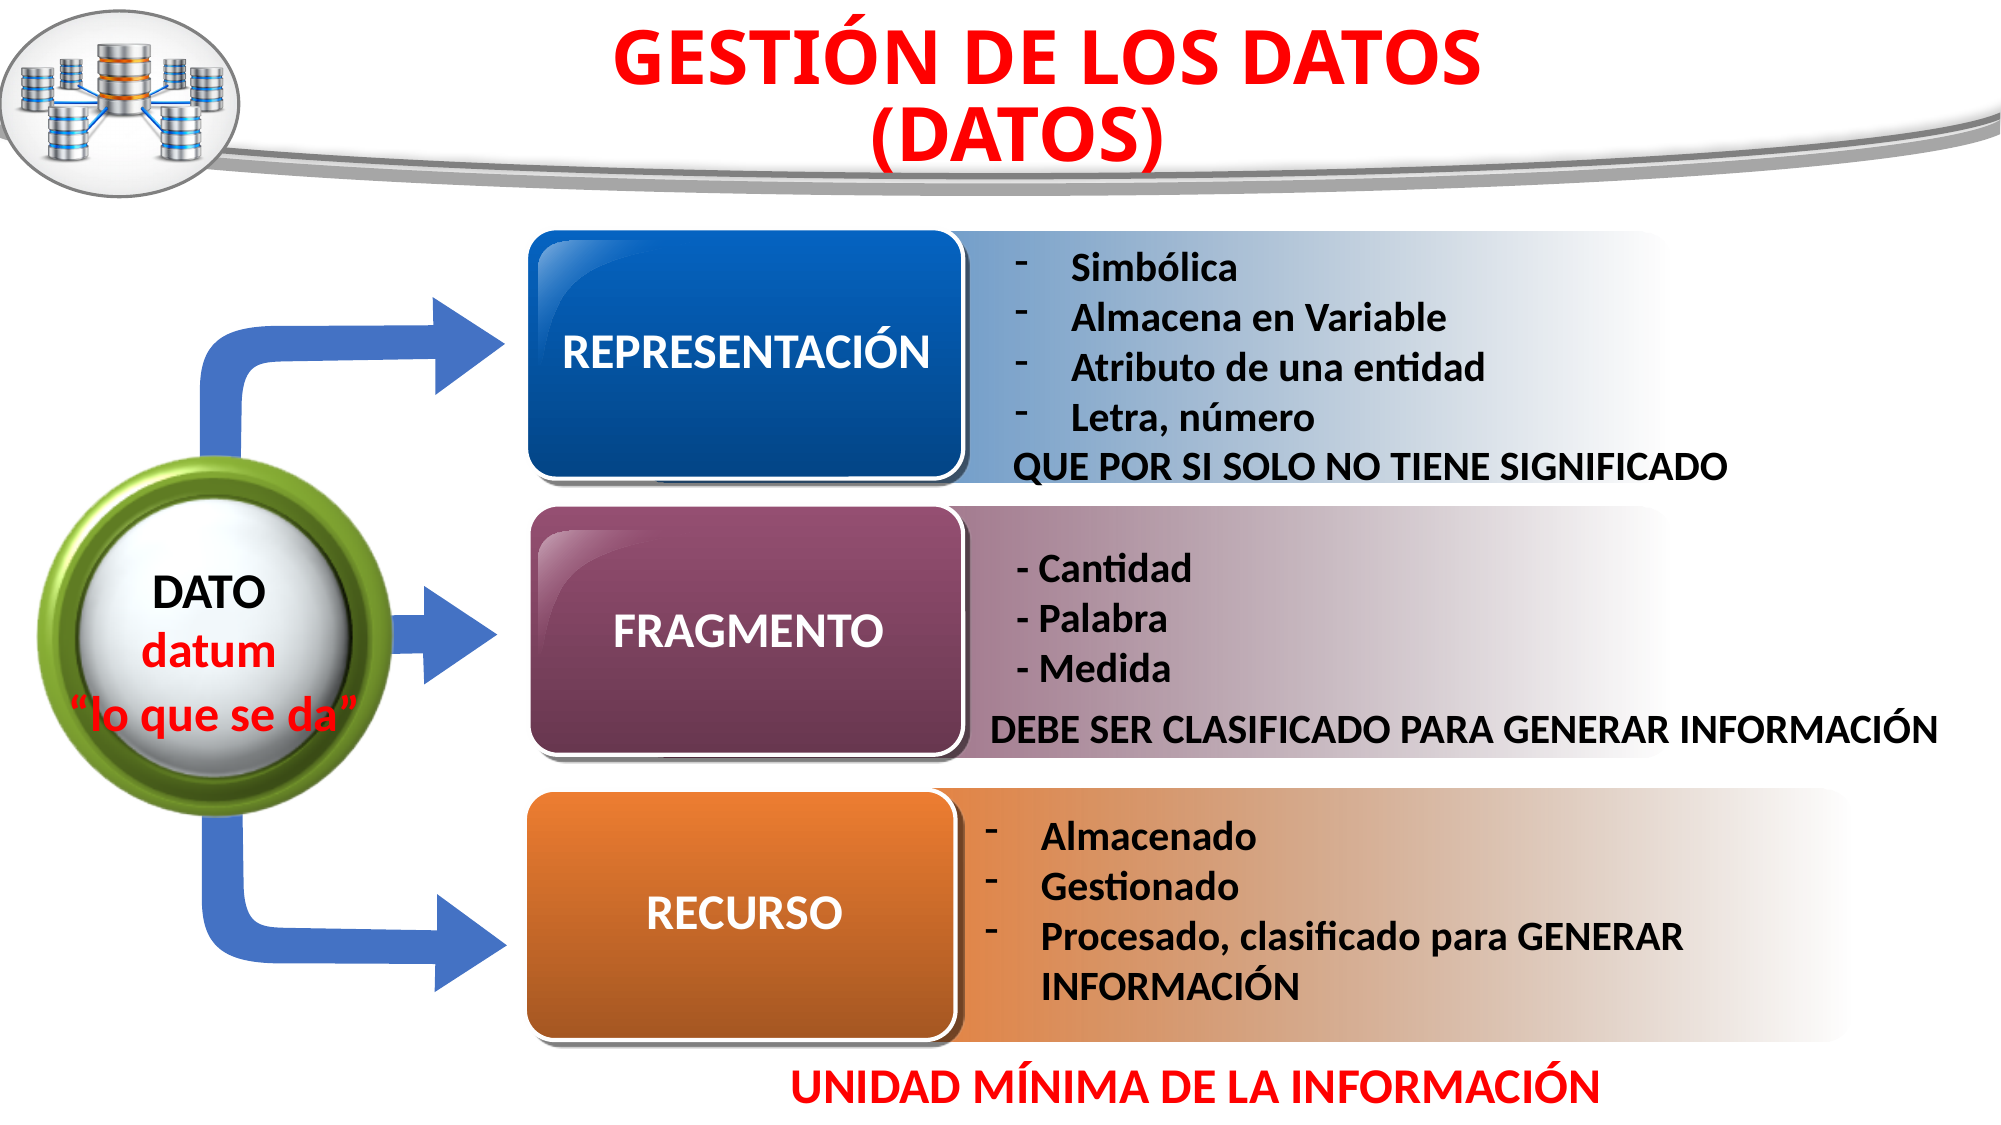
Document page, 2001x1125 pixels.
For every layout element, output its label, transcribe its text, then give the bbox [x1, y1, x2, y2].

picture [2, 13, 237, 195]
text_box GESTIÓN DE LOS DATOS [596, 2, 1499, 107]
text_box DEBE SER CLASIFICADO PARA GENERAR INFORMACIÓN [1853, 694, 2000, 760]
text_box UNIDAD MÍNIMA DE LA INFORMACIÓN [775, 1045, 1617, 1121]
text_box (DATOS) [856, 107, 1181, 184]
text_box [36, 228, 1853, 1042]
